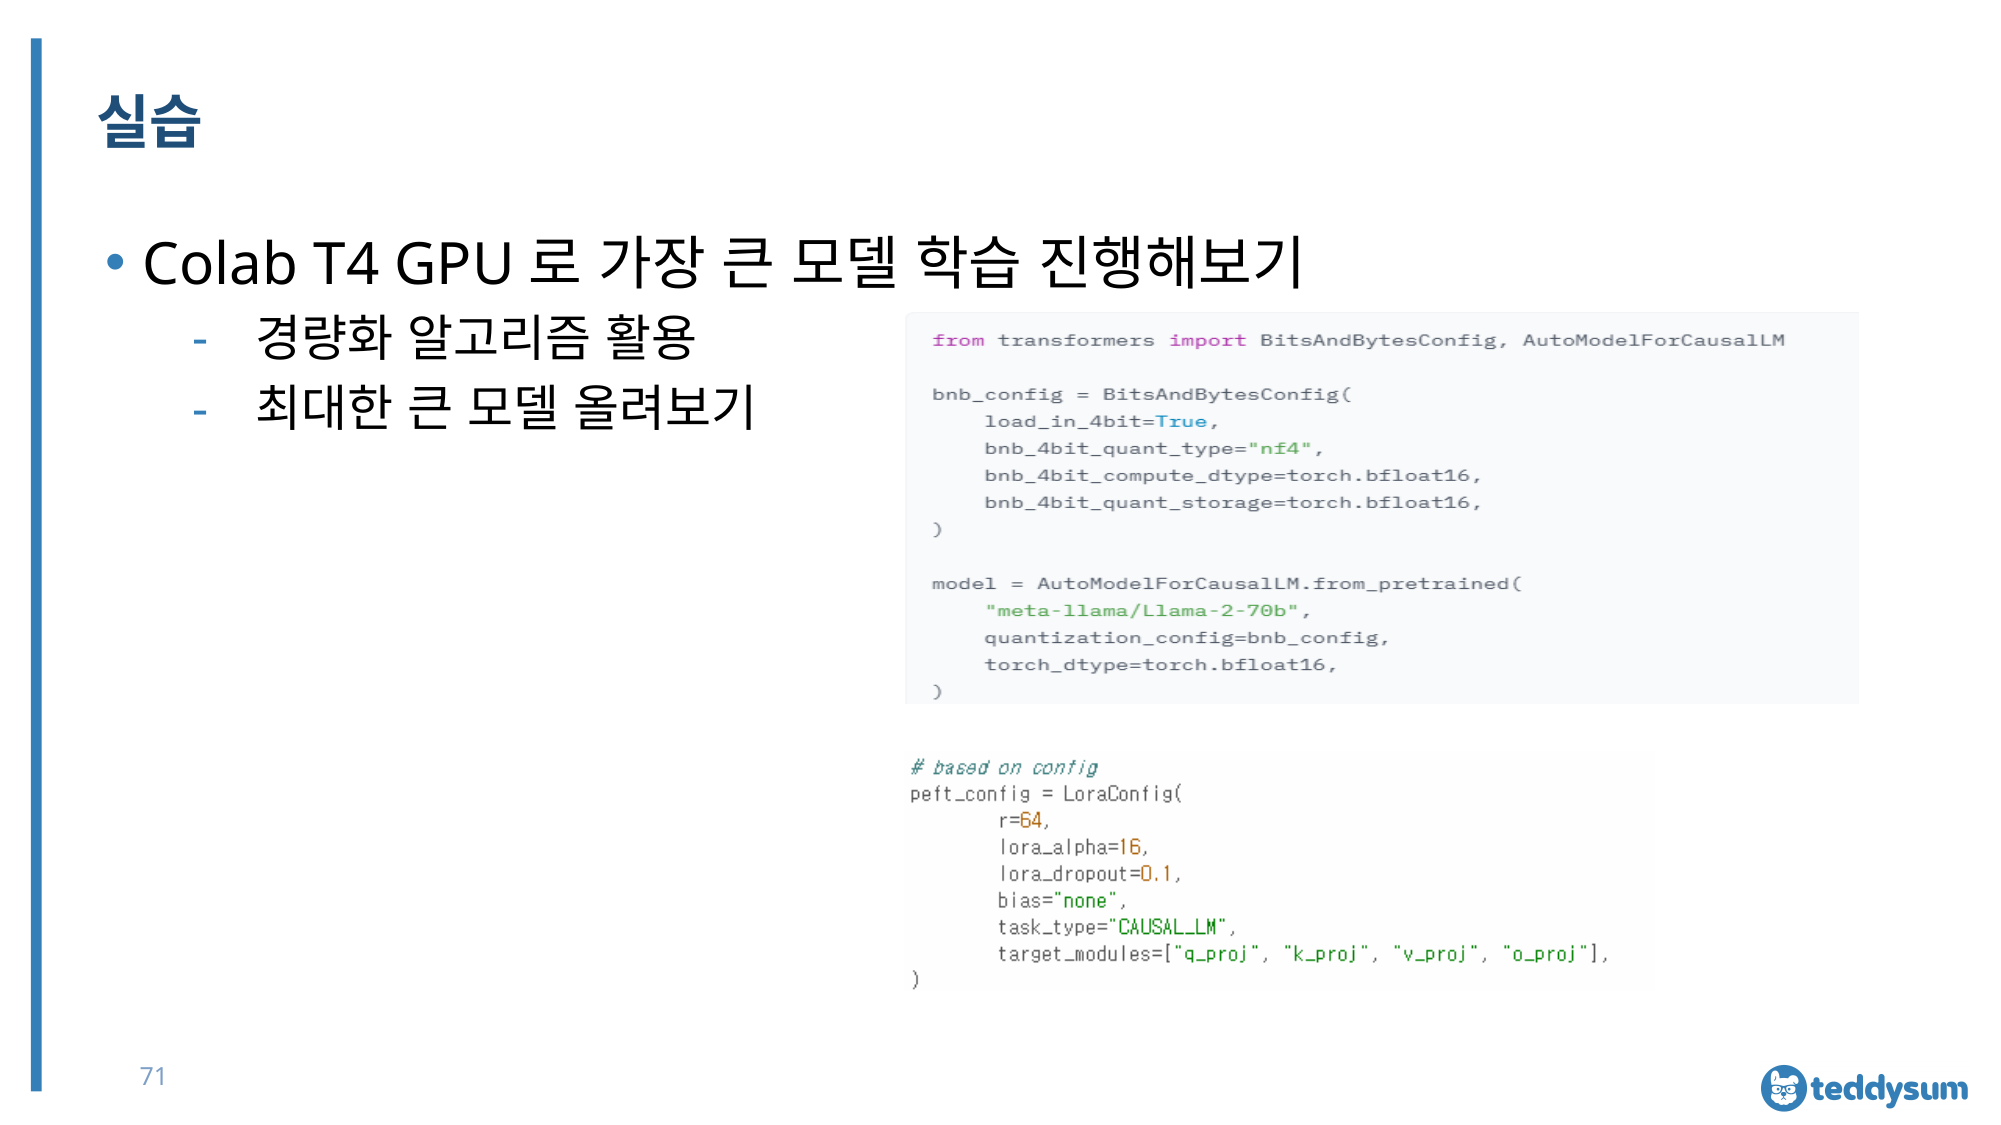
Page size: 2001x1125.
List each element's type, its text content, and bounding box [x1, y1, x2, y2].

picture [903, 312, 1860, 705]
picture [1759, 1061, 1970, 1115]
picture [903, 750, 1655, 991]
slide_number 71 [90, 1064, 218, 1091]
list Colab T4 GPU로 가장 큰 모델 학습 진행해보기 경량화 알고리즘 활용 최대한 큰 모델 올려보기 [90, 218, 1931, 1038]
title 실습 [90, 87, 1929, 218]
